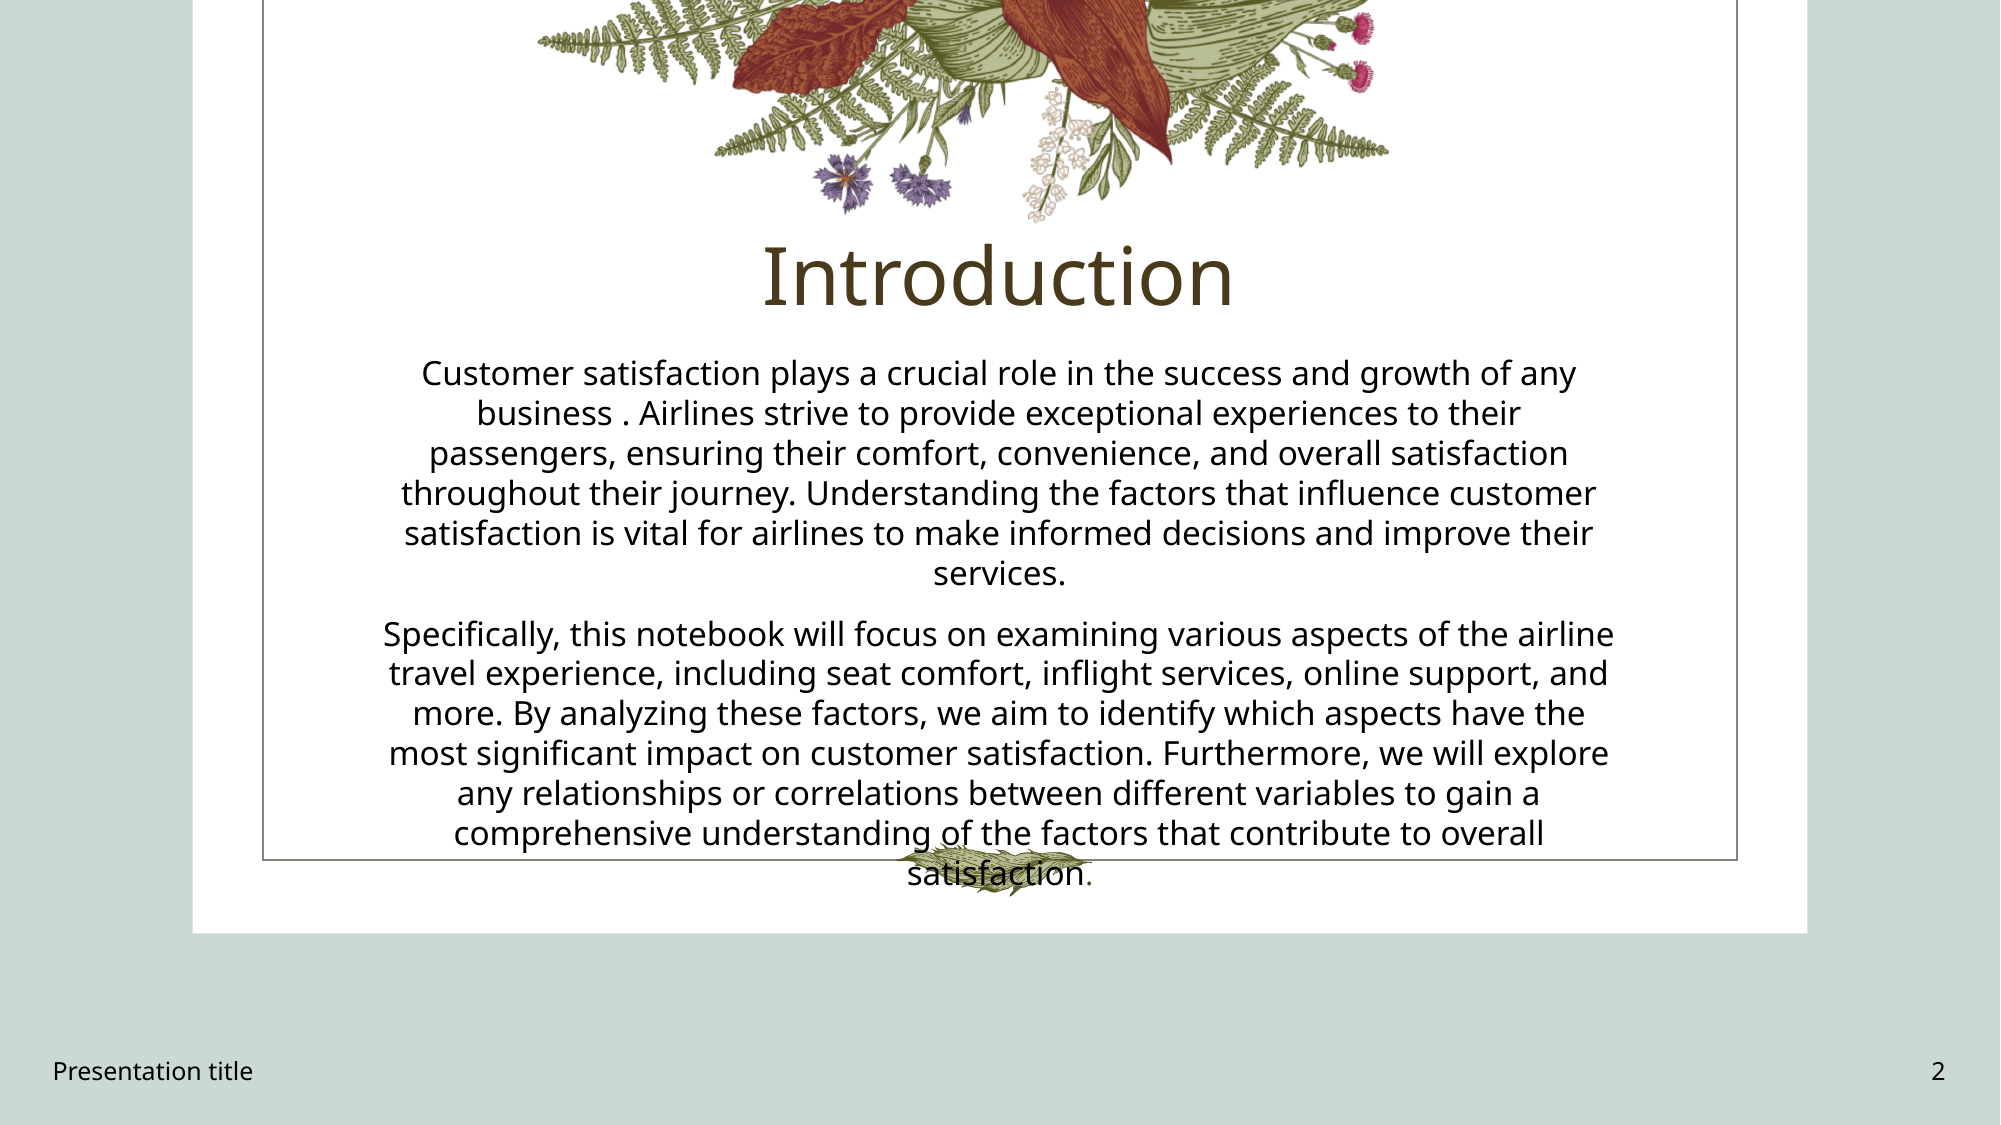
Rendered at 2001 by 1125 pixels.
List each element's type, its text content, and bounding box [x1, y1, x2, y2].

slide_number 2 [1510, 1042, 1961, 1103]
picture [894, 838, 1093, 897]
title Introduction [286, 228, 1714, 331]
list Customer satisfaction plays a crucial role in the success and growth of any business . Airlines strive to provide exceptional experiences to their passengers, ensuring their comfort, convenience, and overall satisfaction throughout their journey. Understanding the factors that influence customer satisfaction is vital for airlines to make informed decisions and improve their services. Specifically, this notebook will focus on examining various aspects of the airline travel experience, including seat comfort, inflight services, online support, and more. By analyzing these factors, we aim to identify which aspects have the most significant impact on customer satisfaction. Furthermore, we will explore any relationships or correlations between different variables to gain a comprehensive understanding of the factors that contribute to overall satisfaction. [364, 344, 1636, 801]
footer Presentation title [37, 1042, 713, 1103]
picture [535, 0, 1416, 228]
